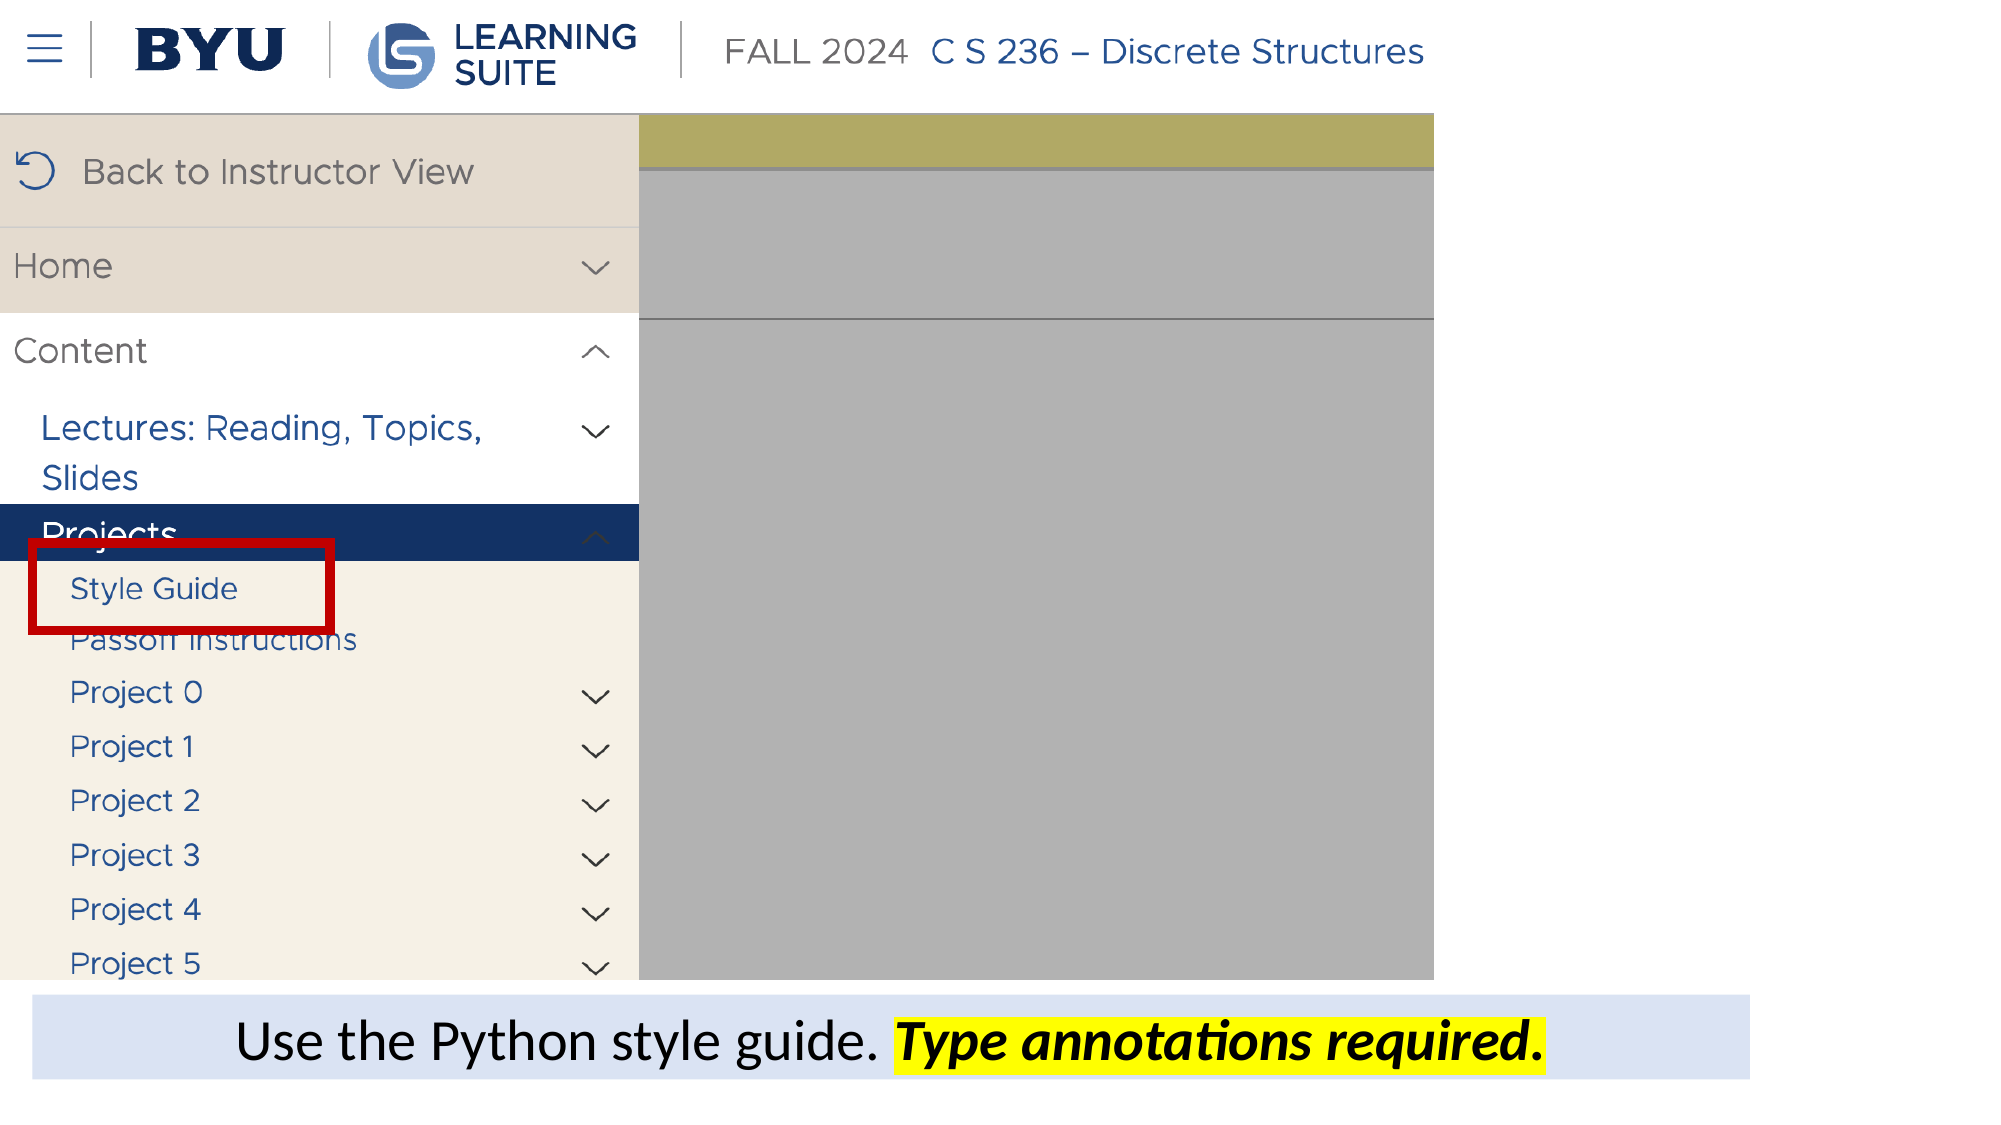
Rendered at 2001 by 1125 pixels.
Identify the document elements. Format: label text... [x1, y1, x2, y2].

picture [0, 0, 1434, 980]
text_box Use the Python style guide. Type annotations required. [32, 994, 1750, 1080]
